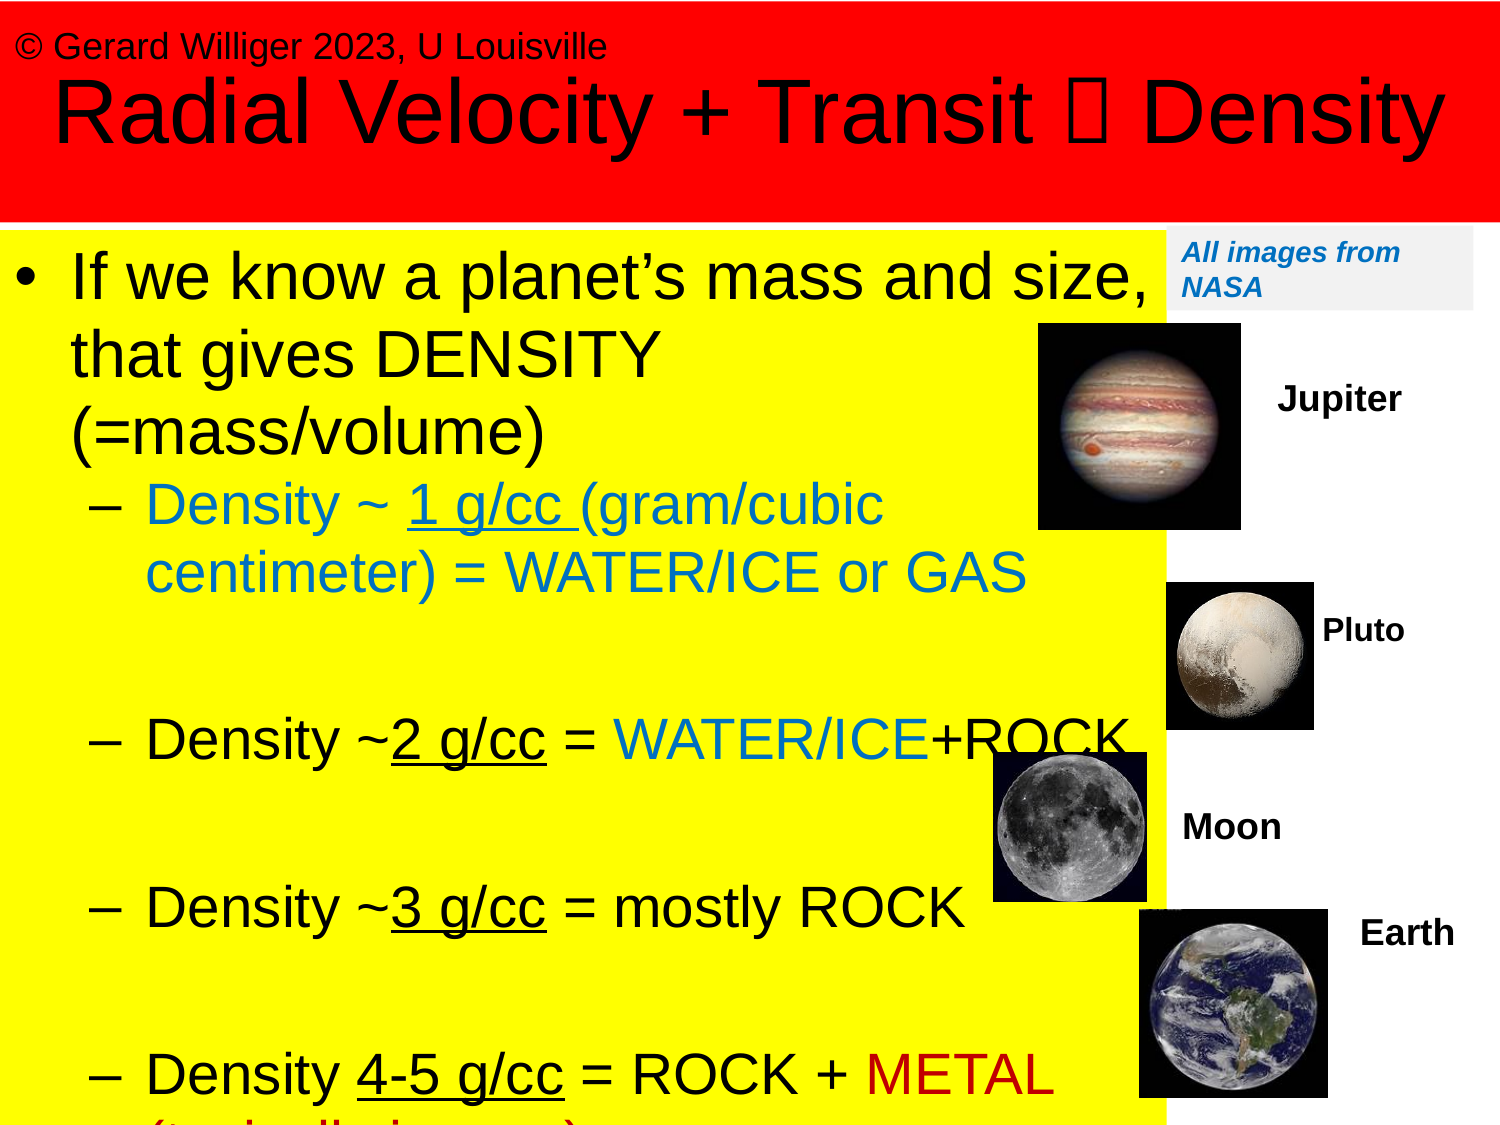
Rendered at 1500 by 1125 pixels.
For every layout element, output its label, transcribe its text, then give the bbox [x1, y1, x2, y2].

list If we know a planet’s mass and size, that gives DENSITY (=mass/volume) Density ~ 1 g/cc (gram/cubic centimeter) = WATER/ICE or GAS Density ~2 g/cc = WATER/ICE+ROCK Density ~3 g/cc = mostly ROCK Density 4-5 g/cc = ROCK + METAL (typically in core) [0, 230, 1167, 1125]
text_box Jupiter [1262, 366, 1427, 427]
picture [993, 752, 1147, 902]
title Radial Velocity + Transit  Density [0, 1, 1500, 223]
text_box Earth [1345, 900, 1471, 961]
picture [1038, 323, 1241, 530]
text_box All images from NASA [1166, 225, 1474, 311]
text_box © Gerard Williger 2023, U Louisville [0, 14, 625, 75]
picture [1139, 909, 1328, 1098]
text_box Moon [1167, 794, 1298, 855]
text_box Pluto [1319, 601, 1421, 656]
picture [1166, 582, 1315, 731]
